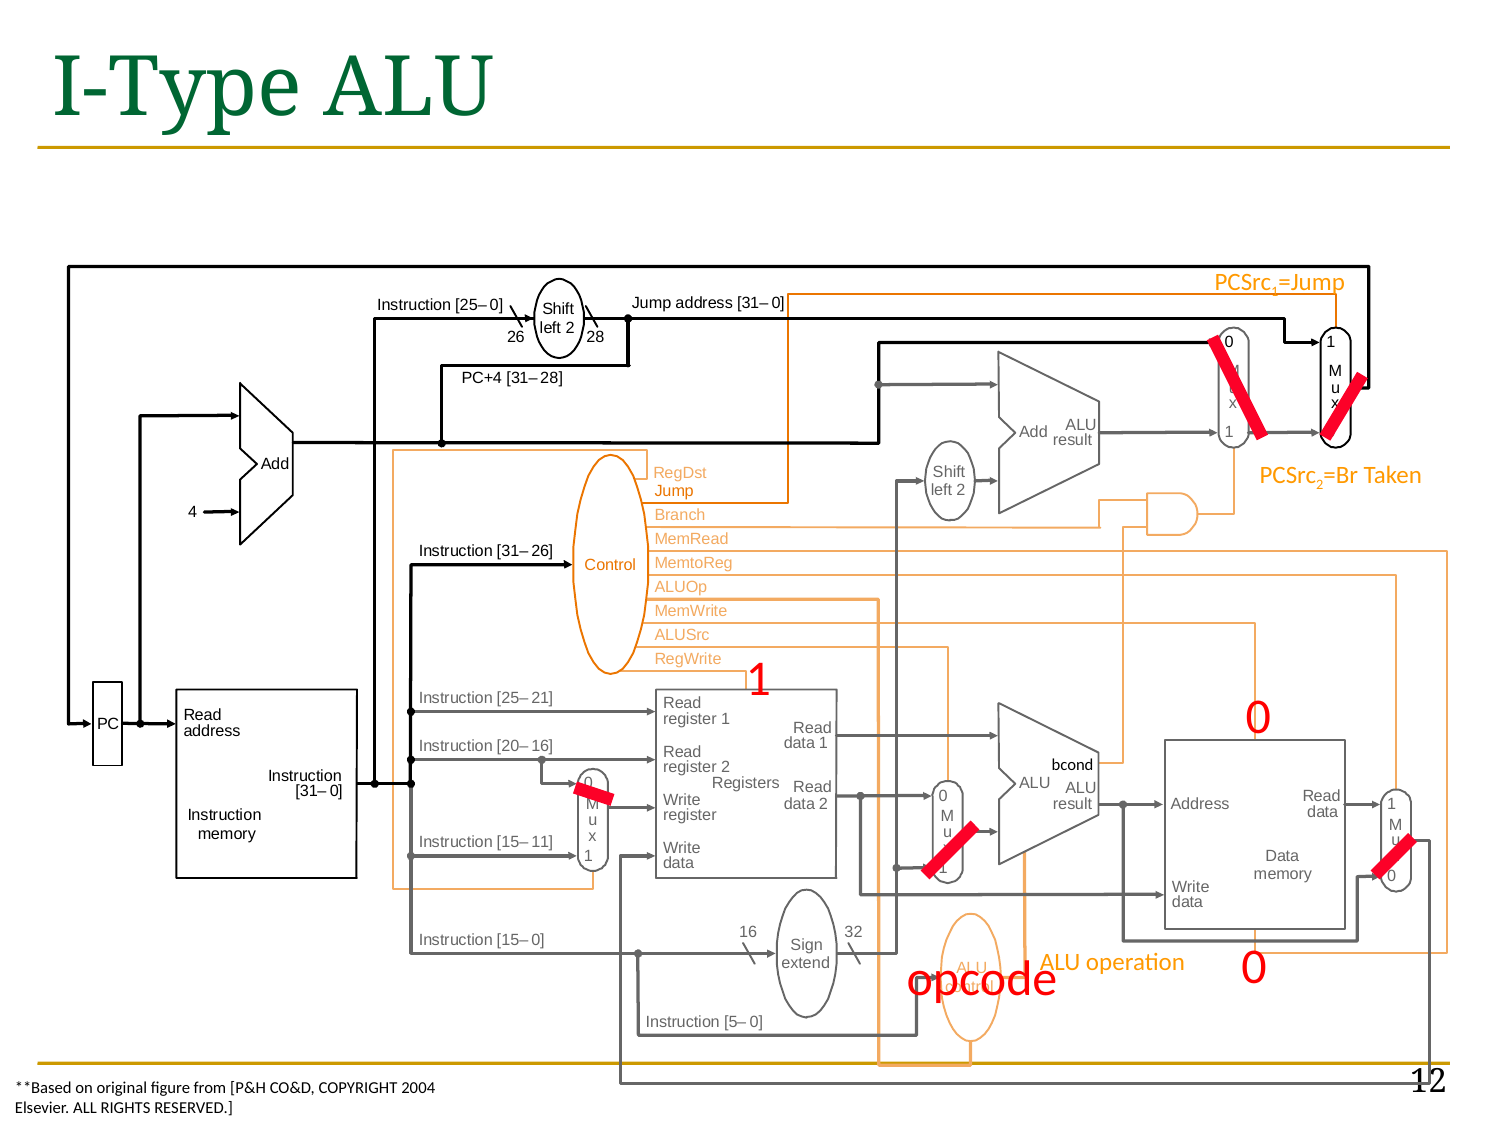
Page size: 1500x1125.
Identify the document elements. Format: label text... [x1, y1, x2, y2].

picture [65, 262, 1451, 1087]
title I-Type ALU [37, 24, 1450, 200]
text_box **Based on original figure from [P&H CO&D, COPYRIGHT 2004 Elsevier. ALL RIGHTS RESERVED.] [0, 1069, 463, 1125]
slide_number 12 [1111, 1036, 1462, 1112]
